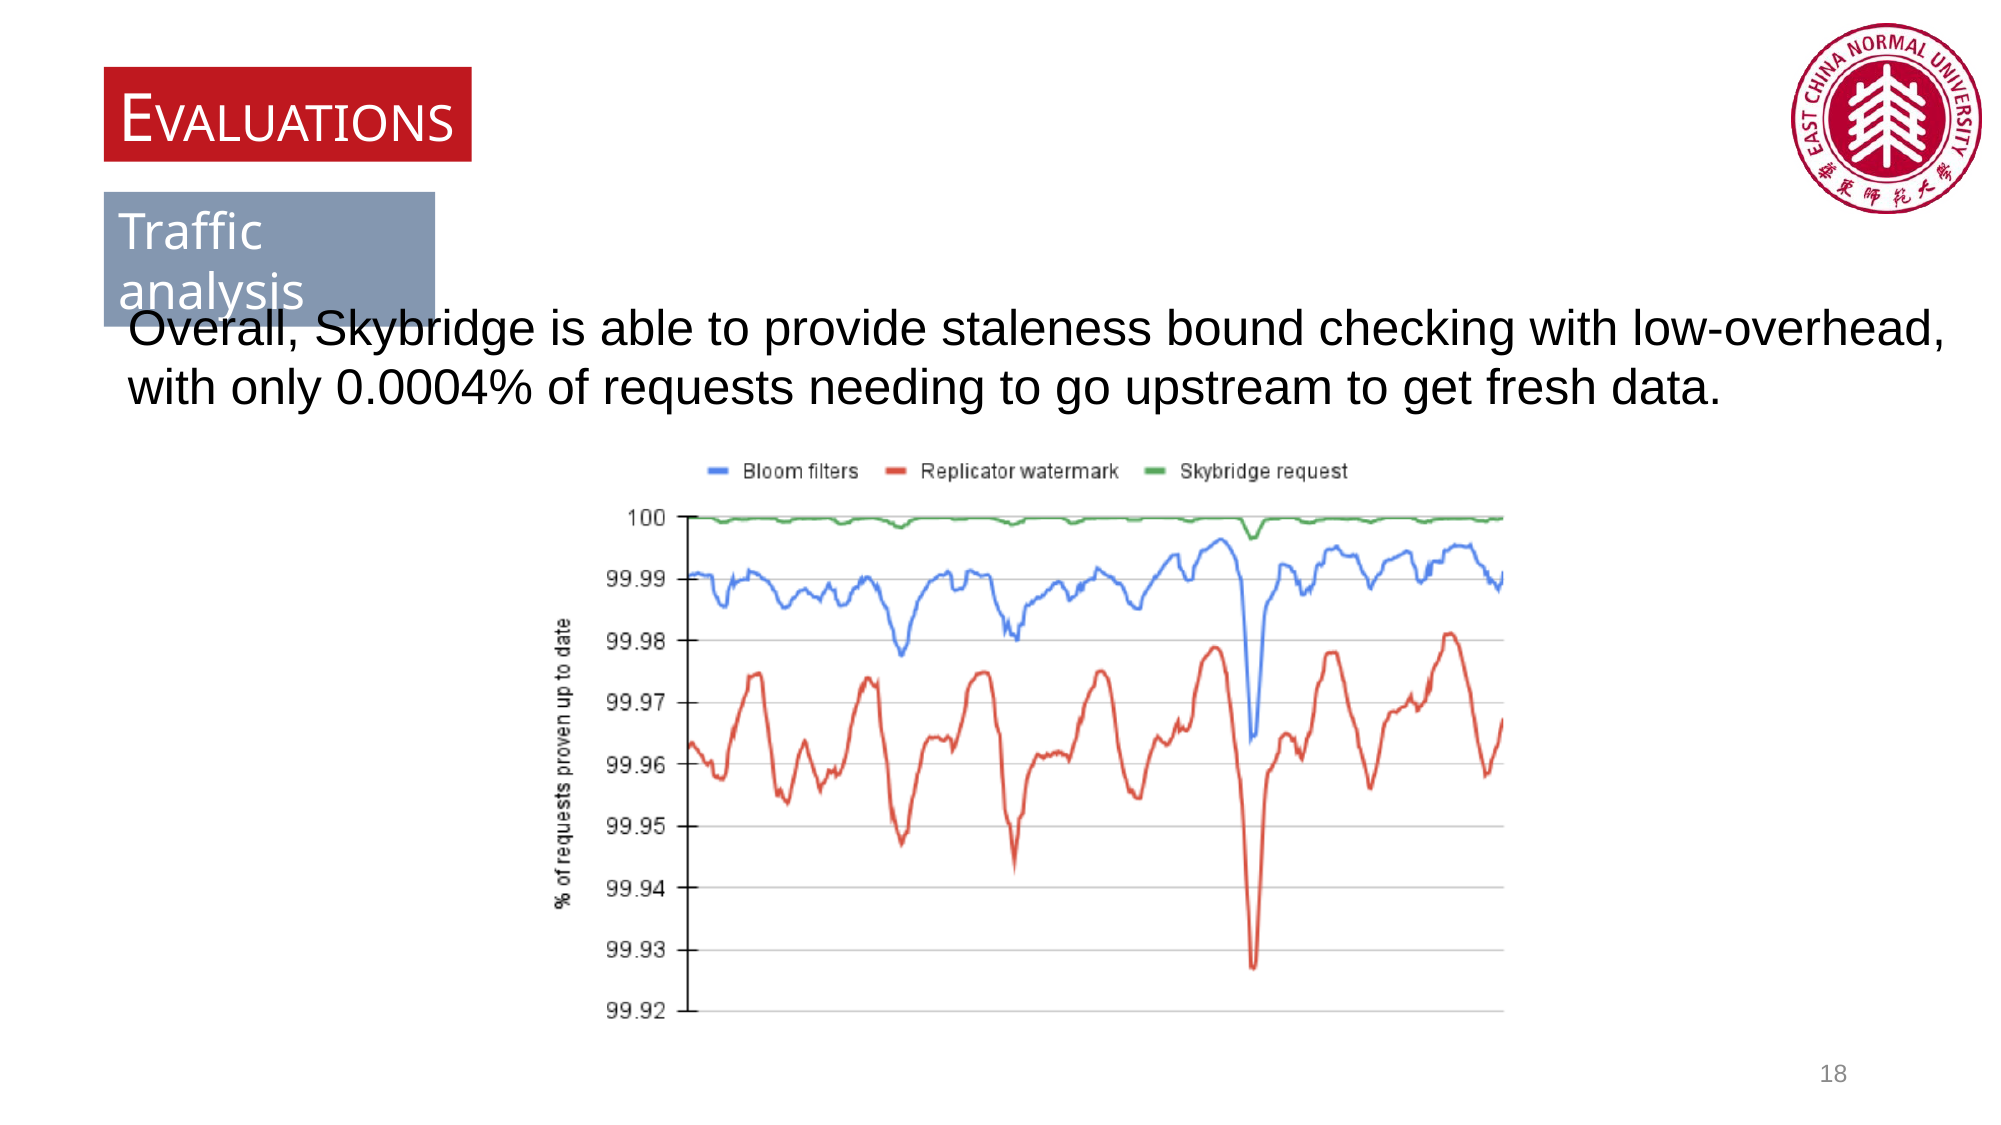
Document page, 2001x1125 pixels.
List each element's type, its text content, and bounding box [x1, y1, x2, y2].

picture [1791, 23, 1982, 214]
picture [511, 448, 1534, 1043]
text_box Overall, Skybridge is able to provide staleness bound checking with low-overhead, with only 0.0004% of requests needing to go upstream to get fresh data. [113, 287, 1964, 423]
text_box Traffic analysis [103, 191, 436, 327]
text_box EVALUATIONS [103, 66, 472, 162]
slide_number 18 [1412, 1042, 1863, 1103]
